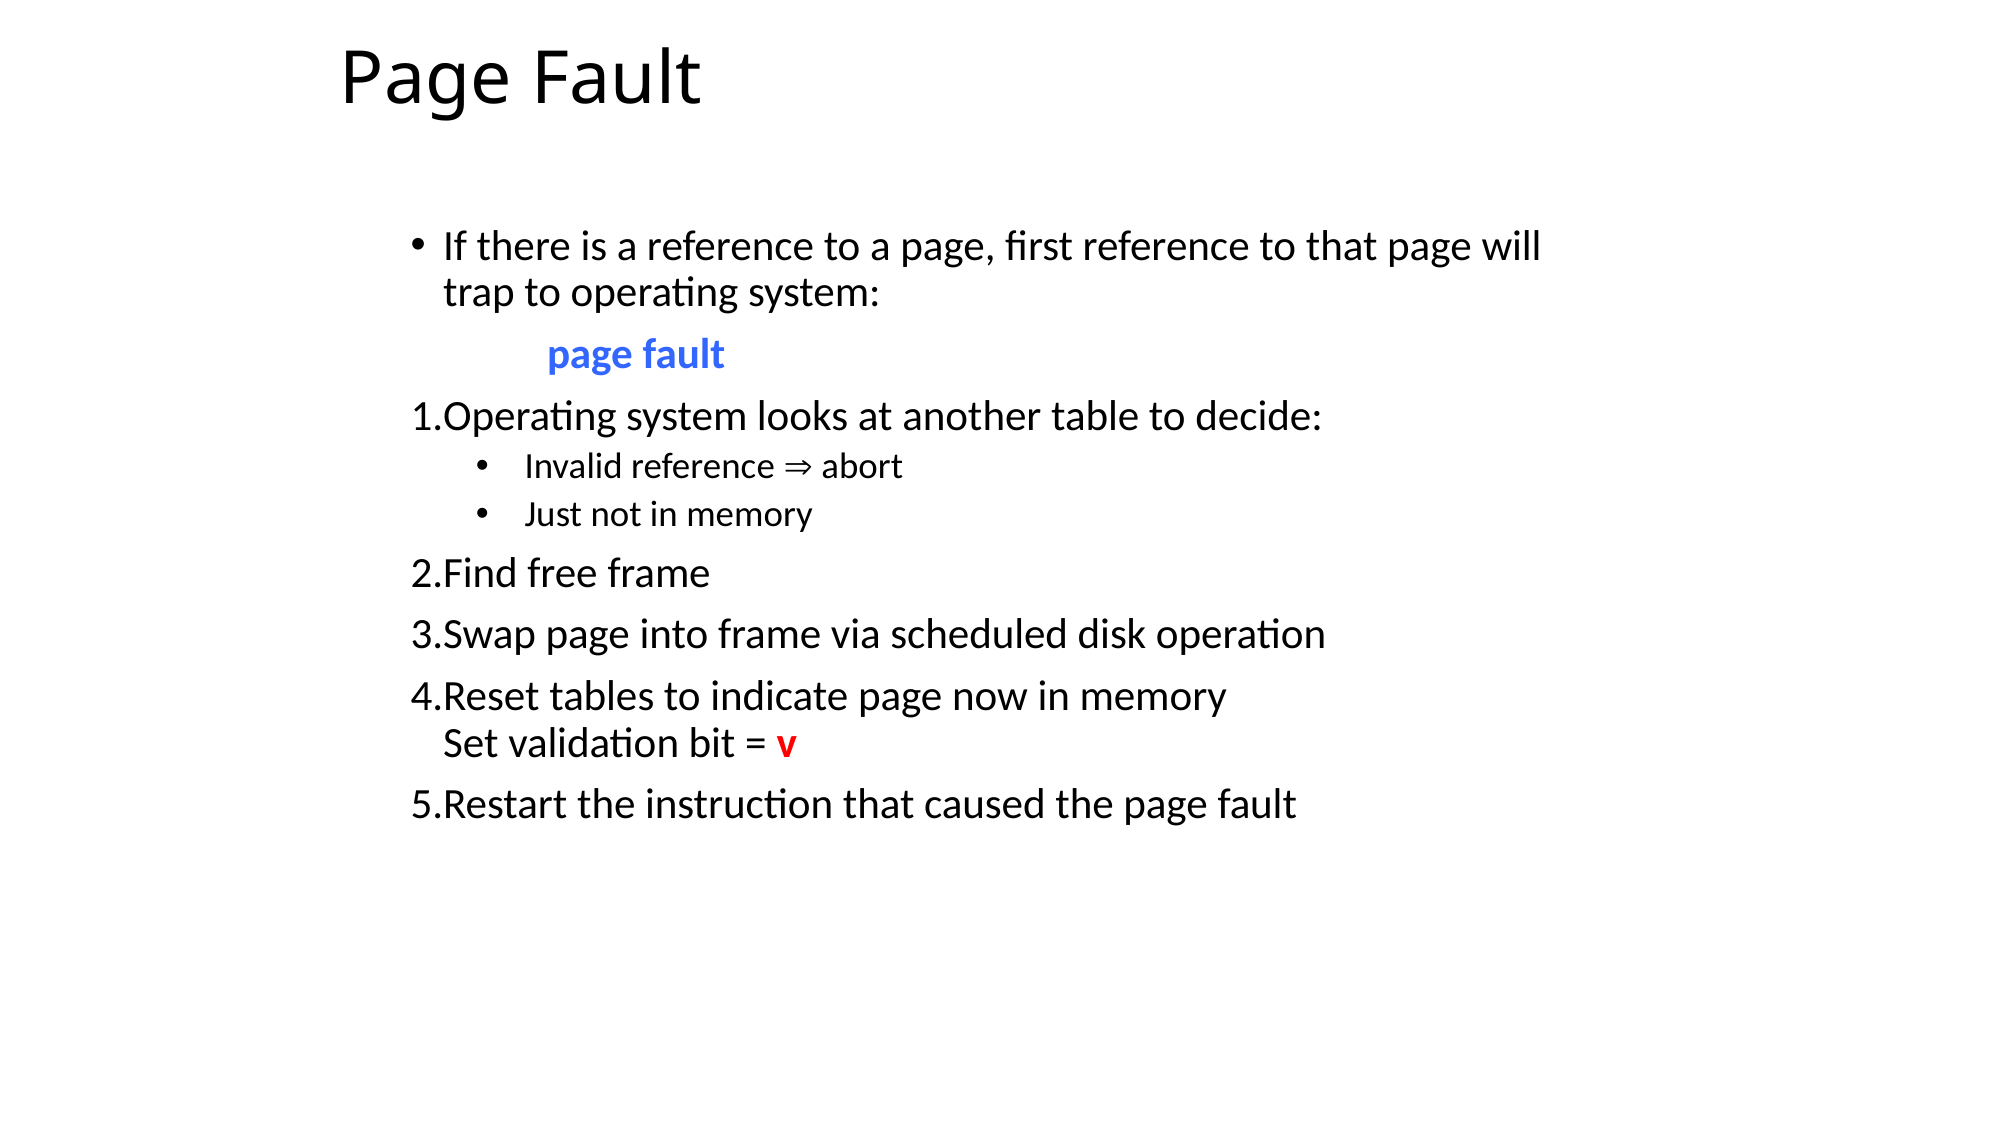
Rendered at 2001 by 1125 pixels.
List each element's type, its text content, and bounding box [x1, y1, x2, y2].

title Page Fault [324, 33, 1675, 128]
list If there is a reference to a page, first reference to that page will trap to operating system: page fault Operating system looks at another table to decide: Invalid reference  abort Just not in memory Find free frame Swap page into frame via scheduled disk operation Reset tables to indicate page now in memory Set validation bit = v Restart the instruction that caused the page fault [395, 148, 1567, 840]
